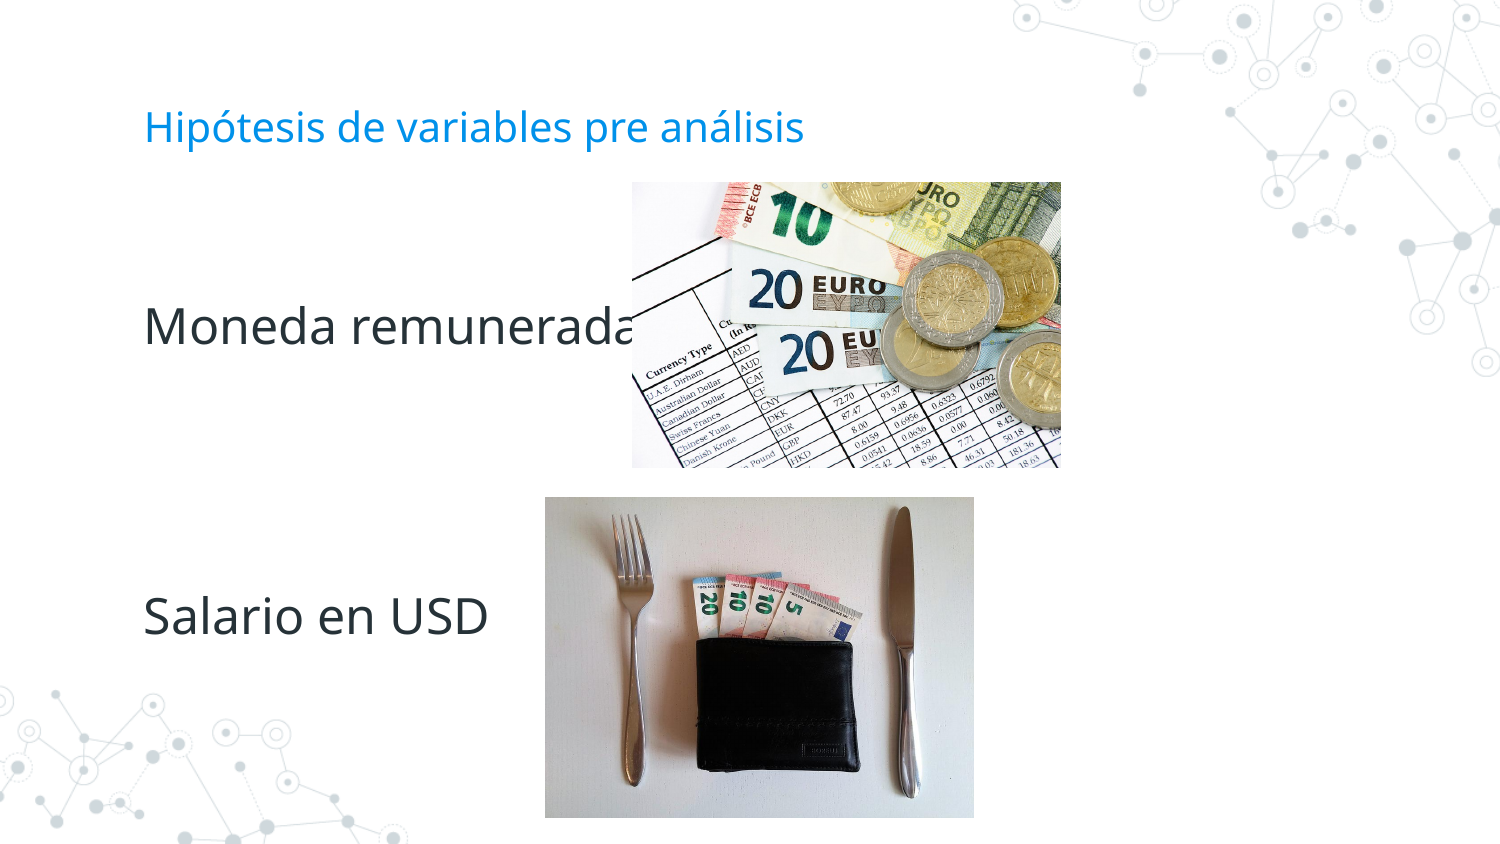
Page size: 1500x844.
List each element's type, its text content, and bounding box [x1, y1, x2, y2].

picture [0, 0, 1500, 844]
title Hipótesis de variables pre análisis [128, 50, 1372, 166]
list Moneda remunerada Salario en USD [128, 206, 1372, 794]
